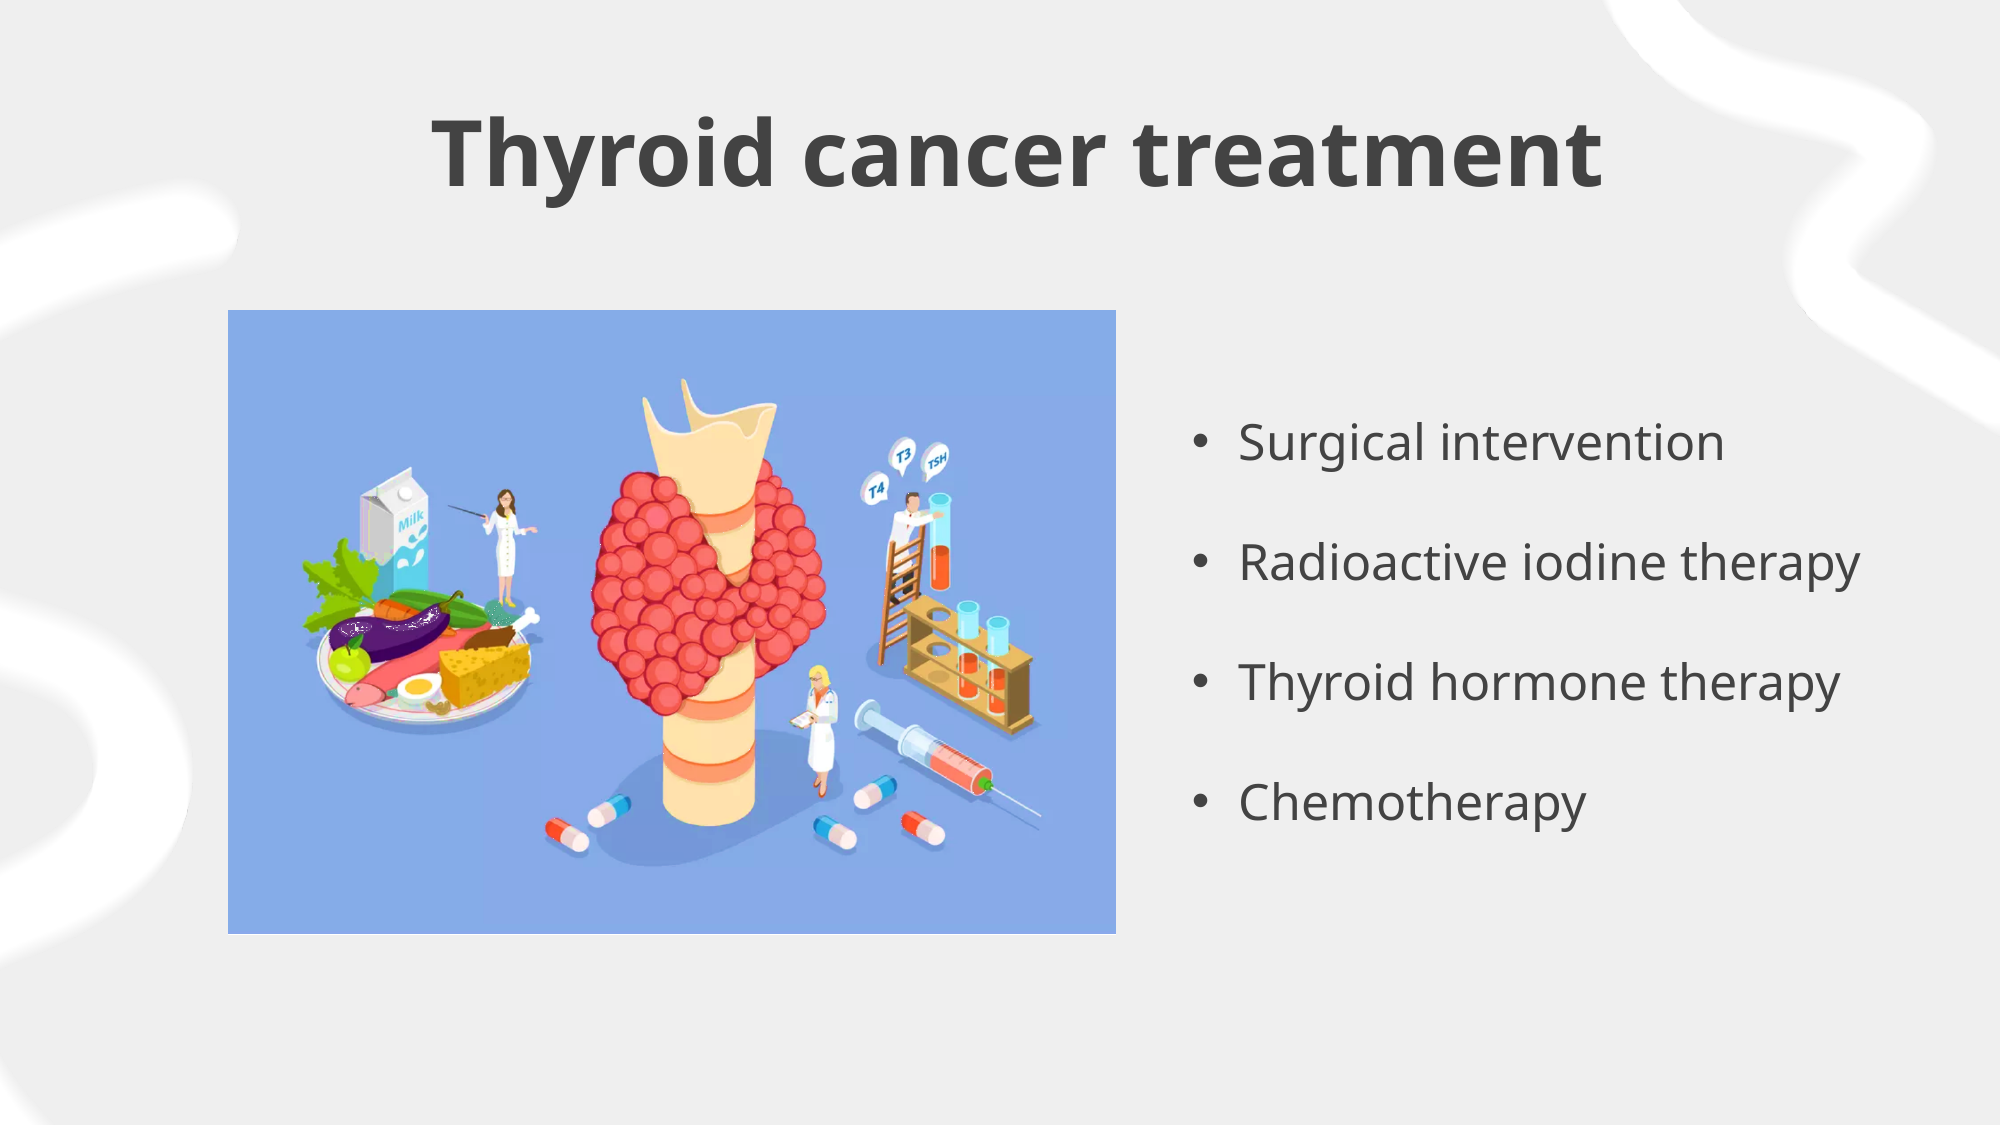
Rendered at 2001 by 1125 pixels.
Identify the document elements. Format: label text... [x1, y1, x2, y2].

picture [0, 101, 1116, 1125]
picture [1385, 0, 2001, 598]
title Thyroid cancer treatment [302, 35, 1734, 264]
text_box Surgical intervention Radioactive iodine therapy Thyroid hormone therapy Chemotherapy [1177, 402, 1910, 838]
